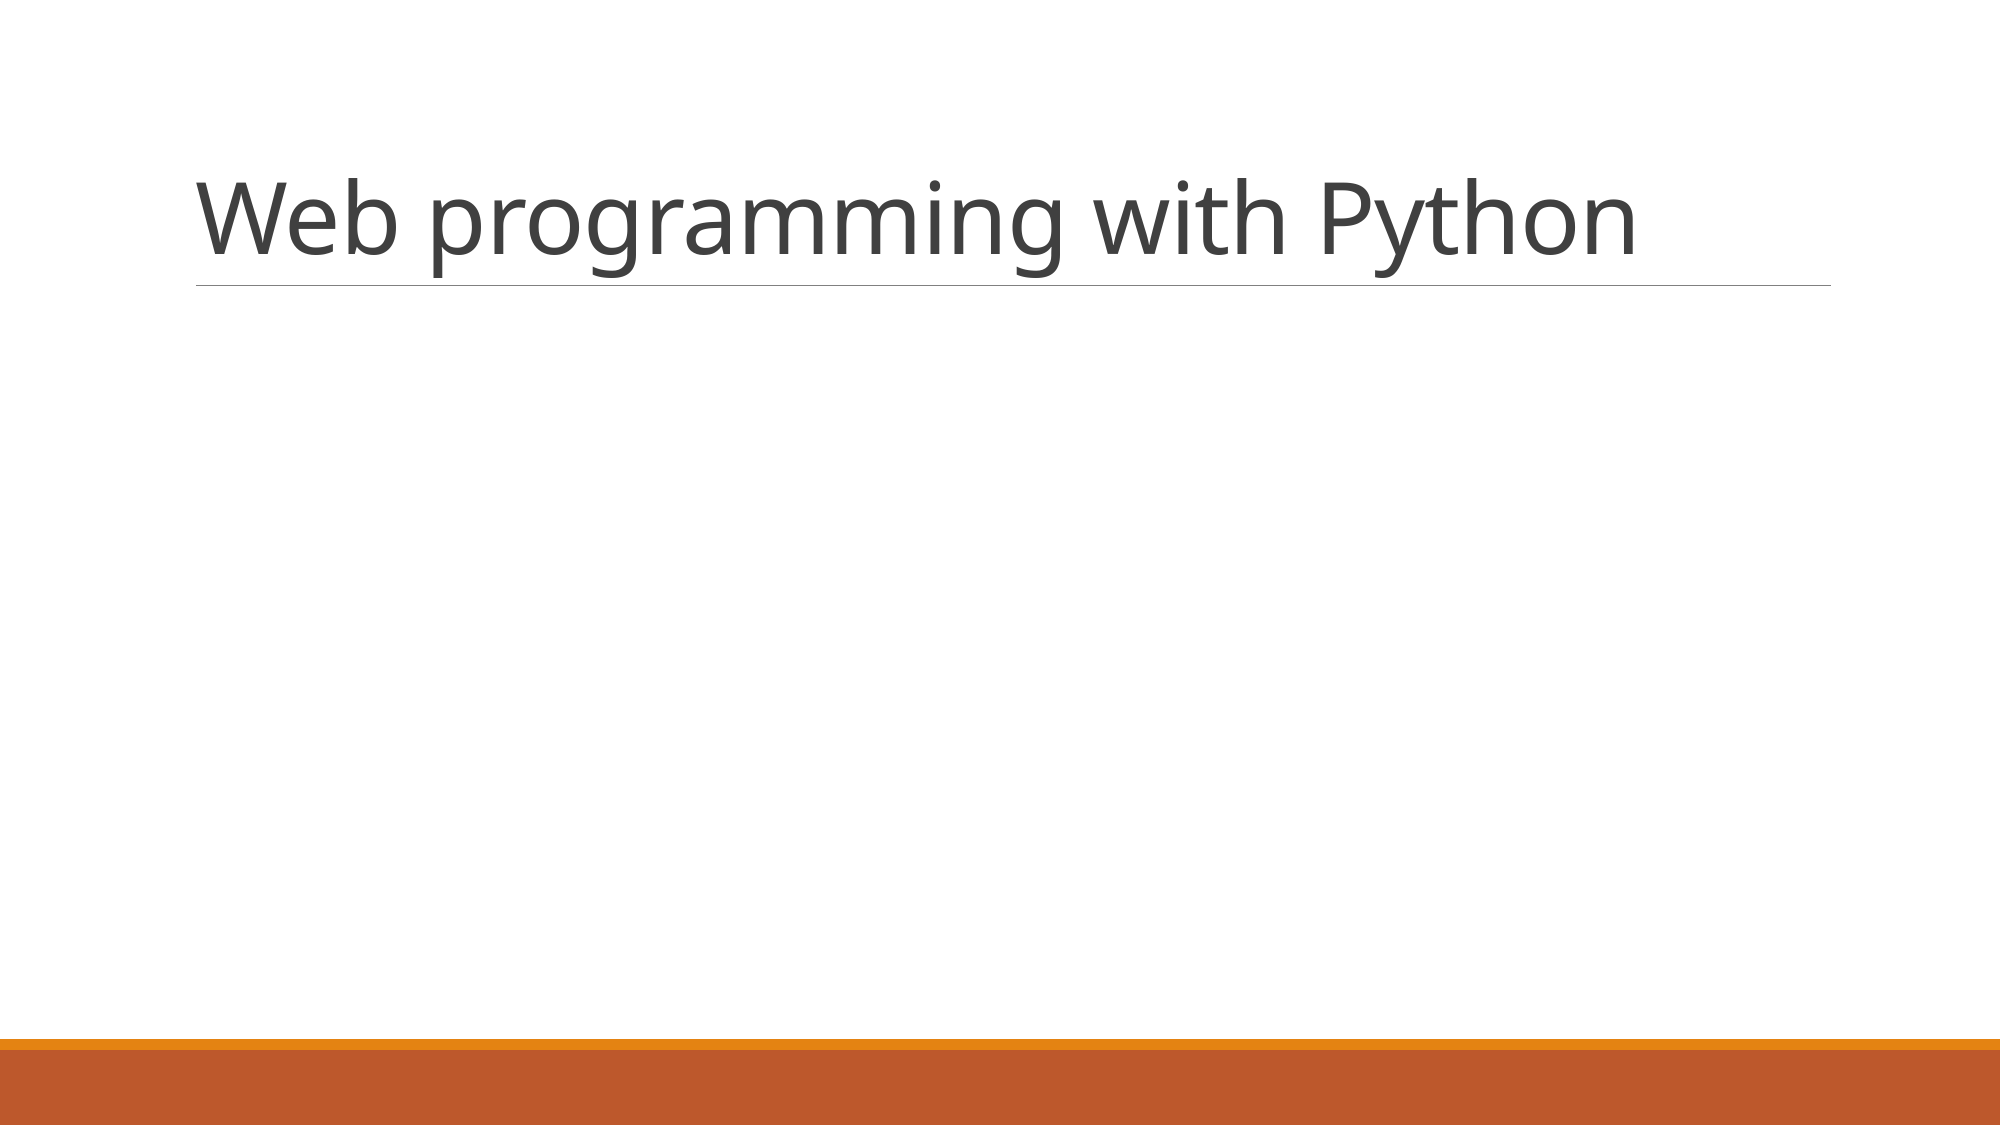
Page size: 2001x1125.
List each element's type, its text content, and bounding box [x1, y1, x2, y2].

title Web programming with Python [180, 47, 1830, 285]
